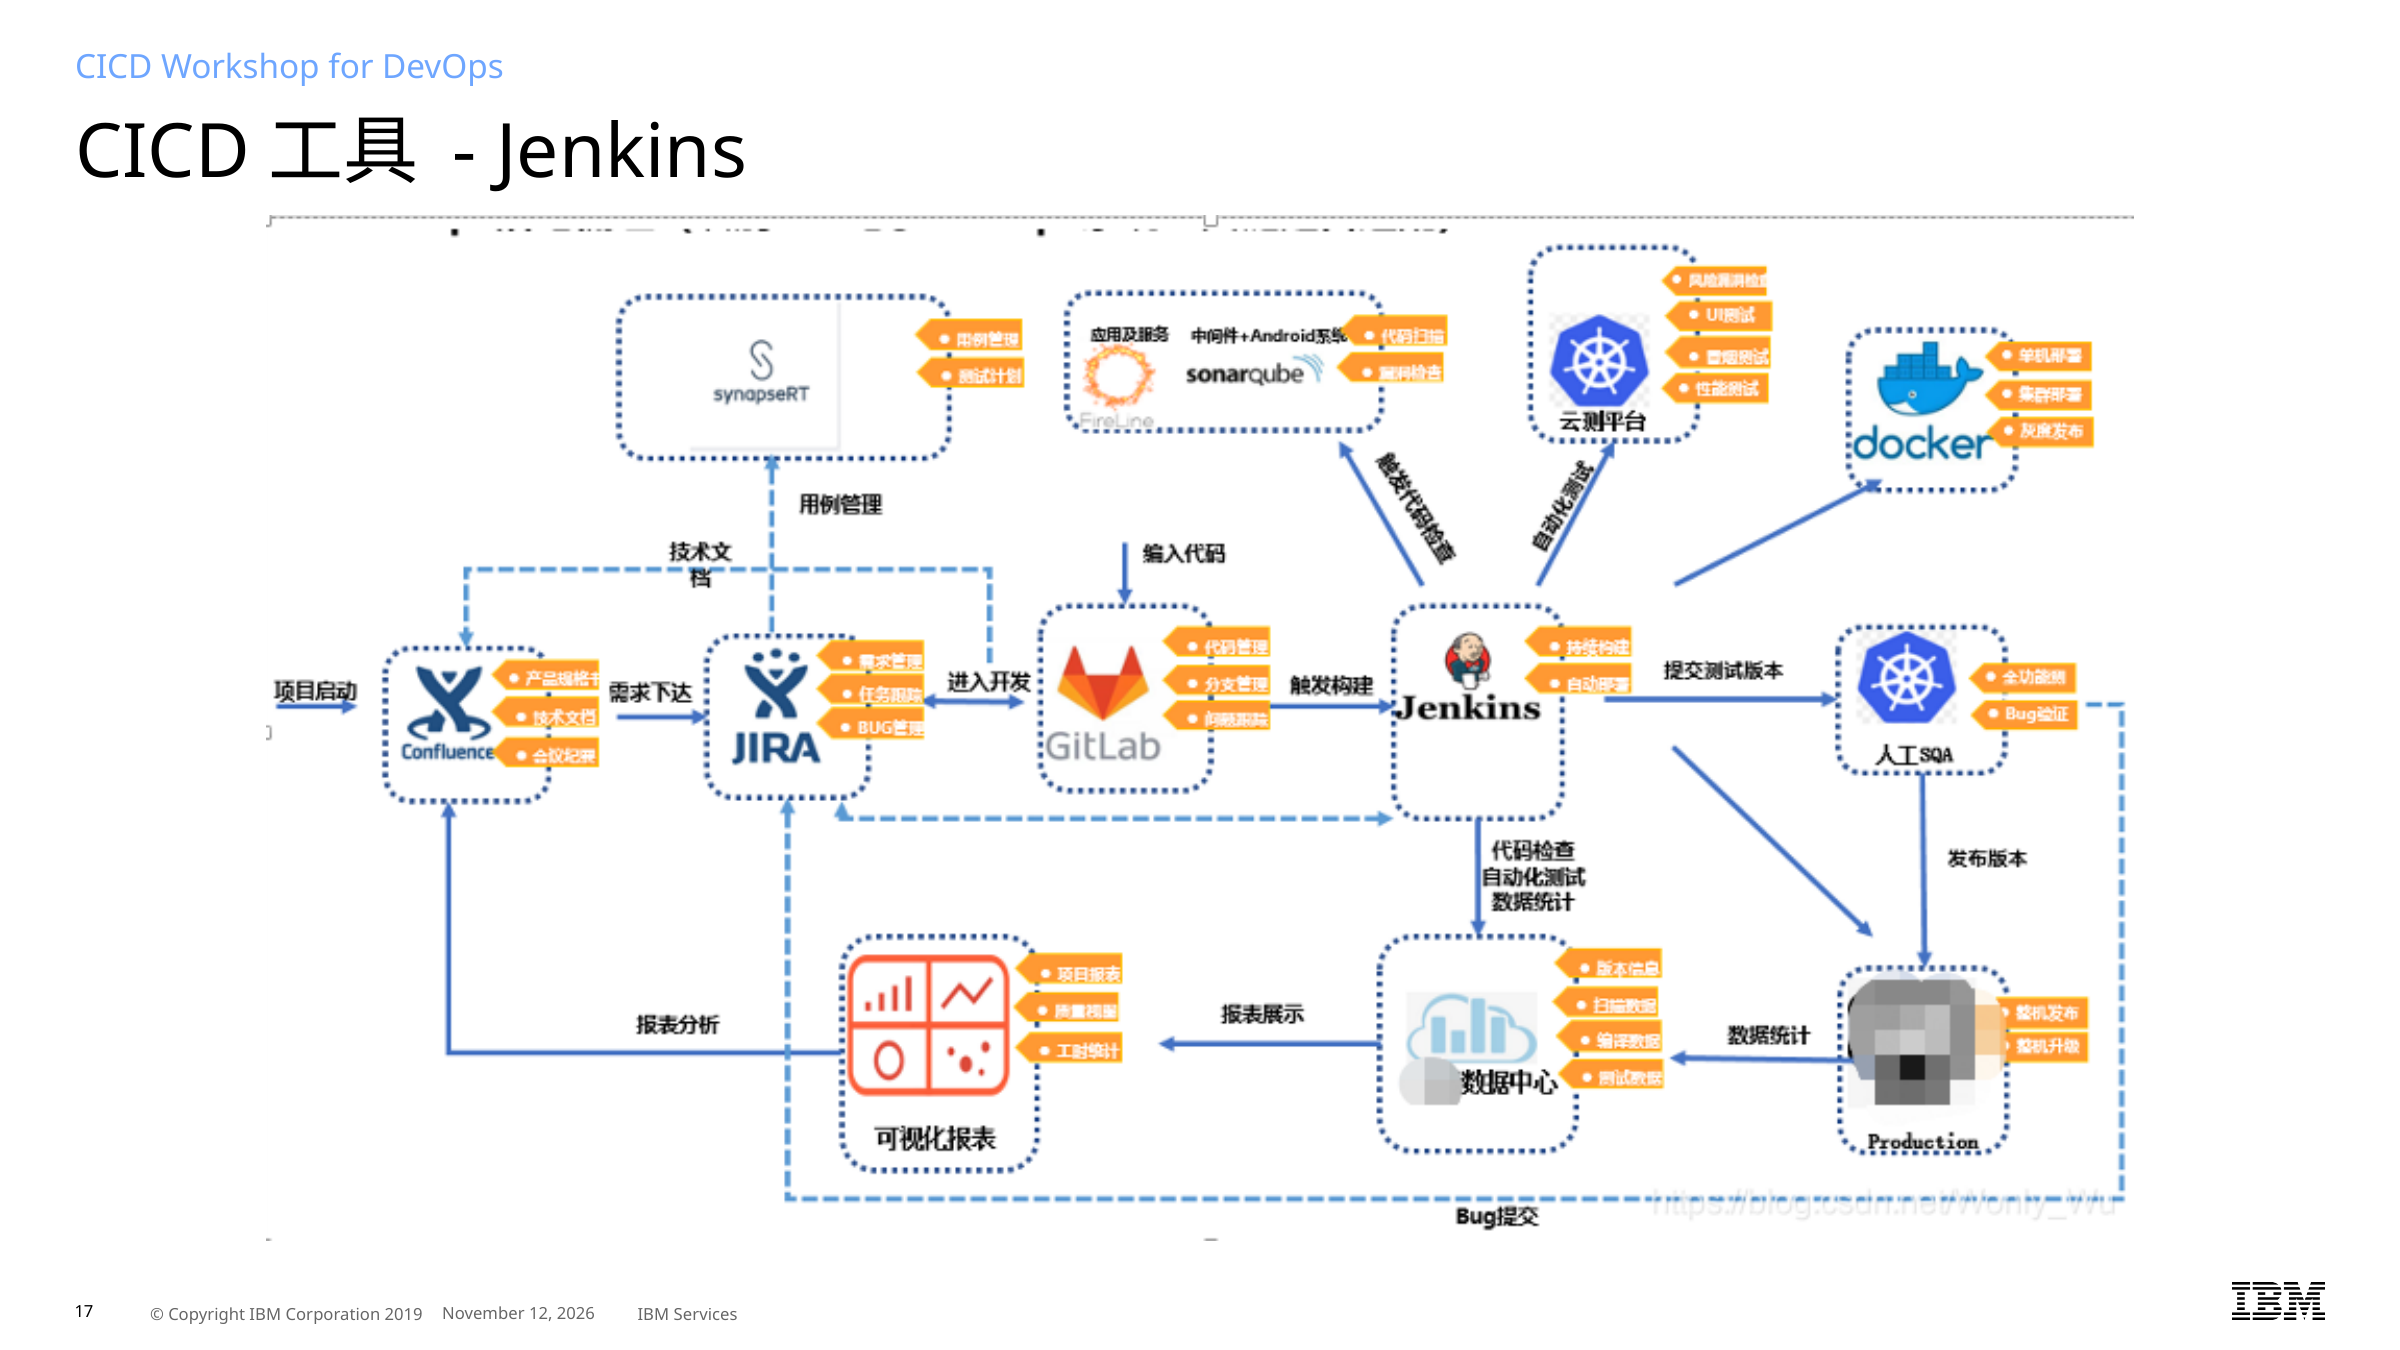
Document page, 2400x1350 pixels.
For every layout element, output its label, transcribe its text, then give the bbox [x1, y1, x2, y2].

picture [2232, 1282, 2325, 1320]
picture [266, 215, 2134, 1241]
list CICD Workshop for DevOps [75, 43, 1155, 89]
title CICD工具 - Jenkins [75, 112, 2325, 300]
